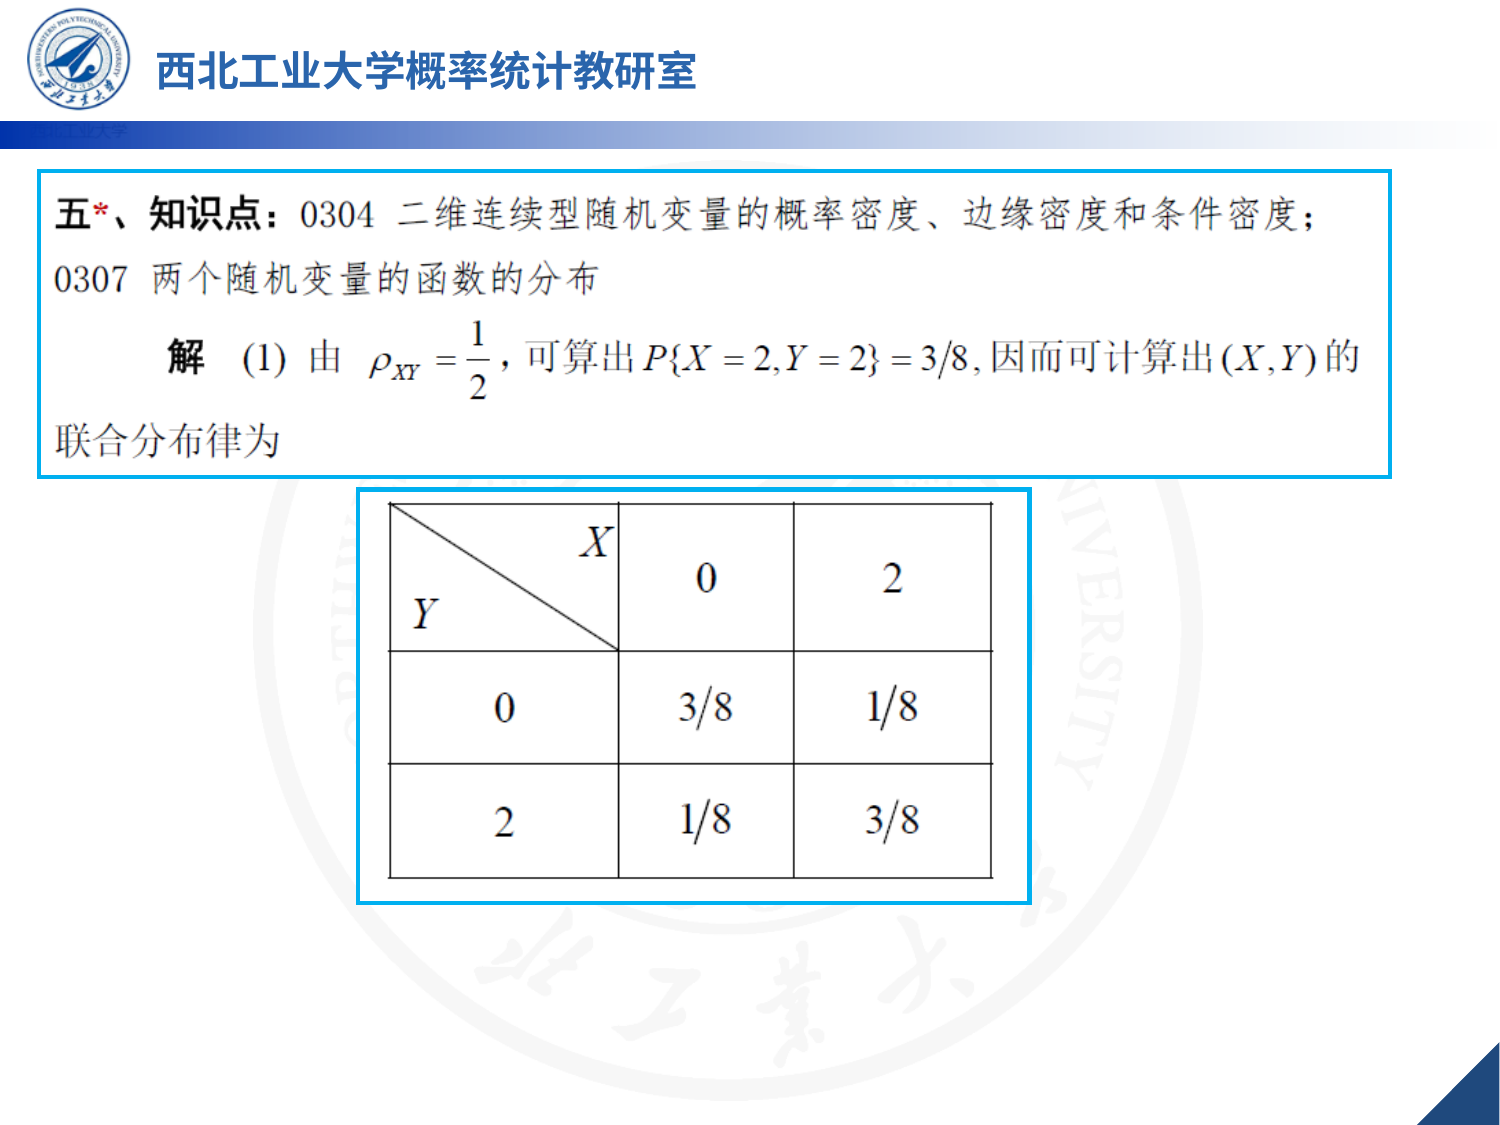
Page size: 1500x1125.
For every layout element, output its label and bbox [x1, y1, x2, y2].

picture [42, 174, 1387, 474]
picture [3, 1, 152, 121]
picture [361, 493, 1026, 900]
